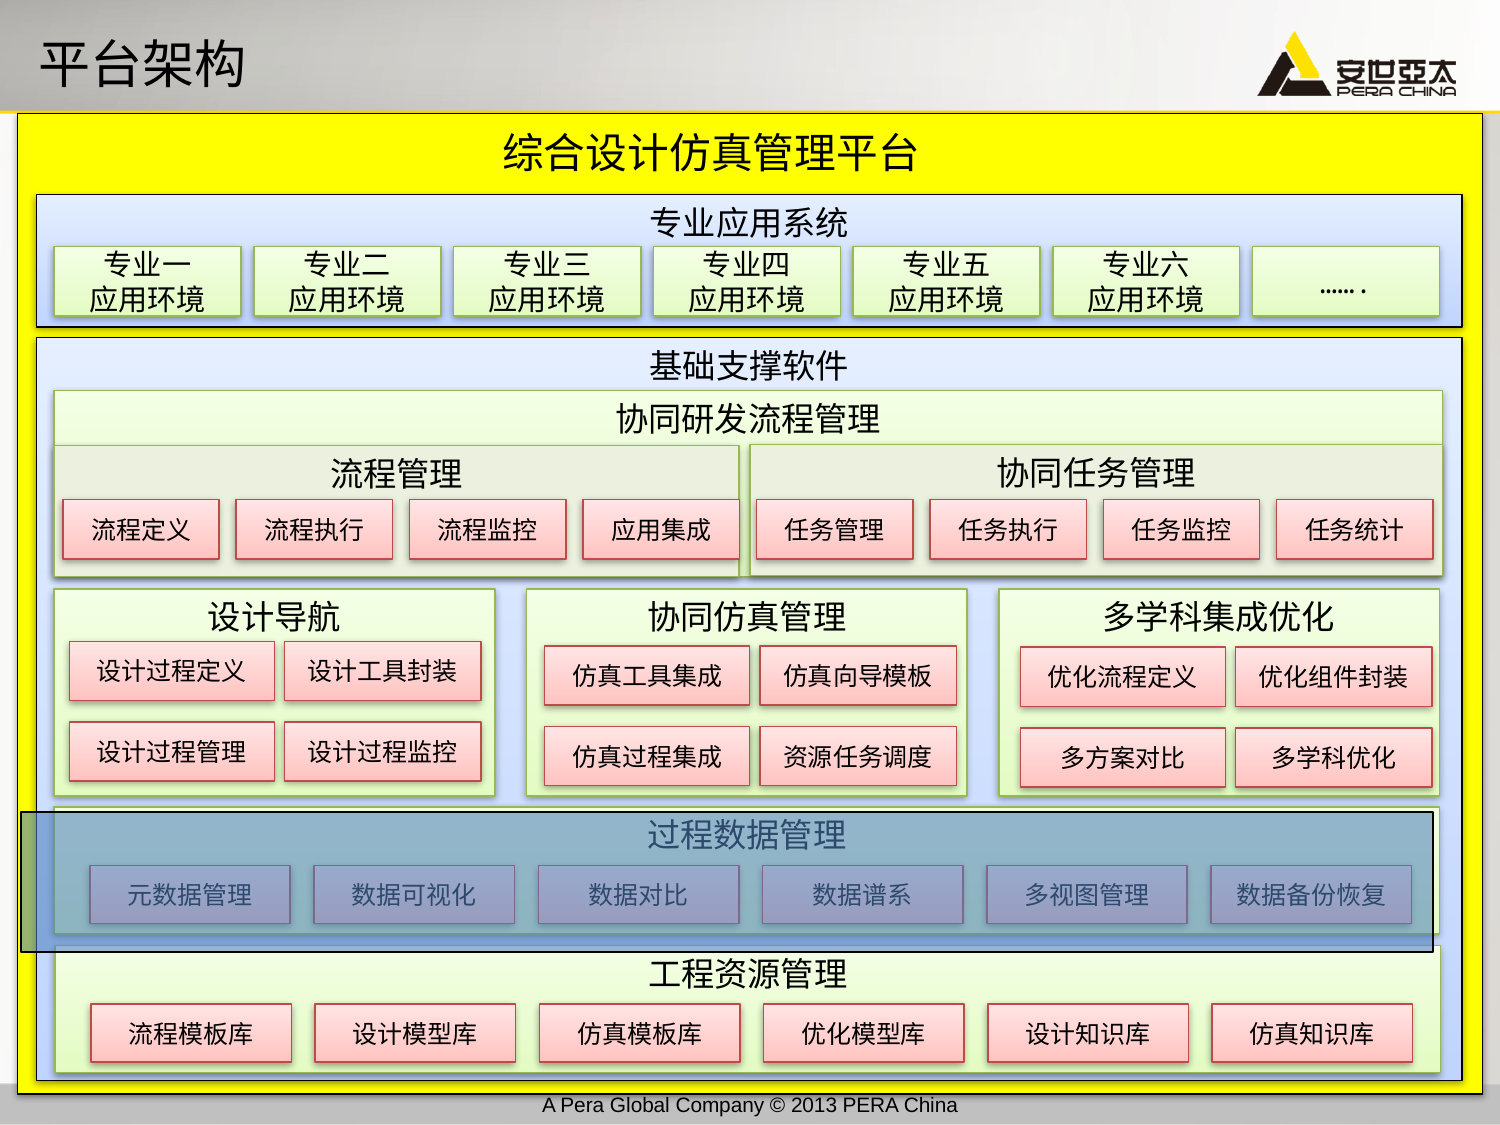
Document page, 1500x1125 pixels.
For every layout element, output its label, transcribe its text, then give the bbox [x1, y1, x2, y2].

title 平台架构 [23, 7, 1046, 111]
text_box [17, 113, 1483, 1095]
picture [1483, 114, 1500, 1084]
picture [0, 0, 1500, 110]
